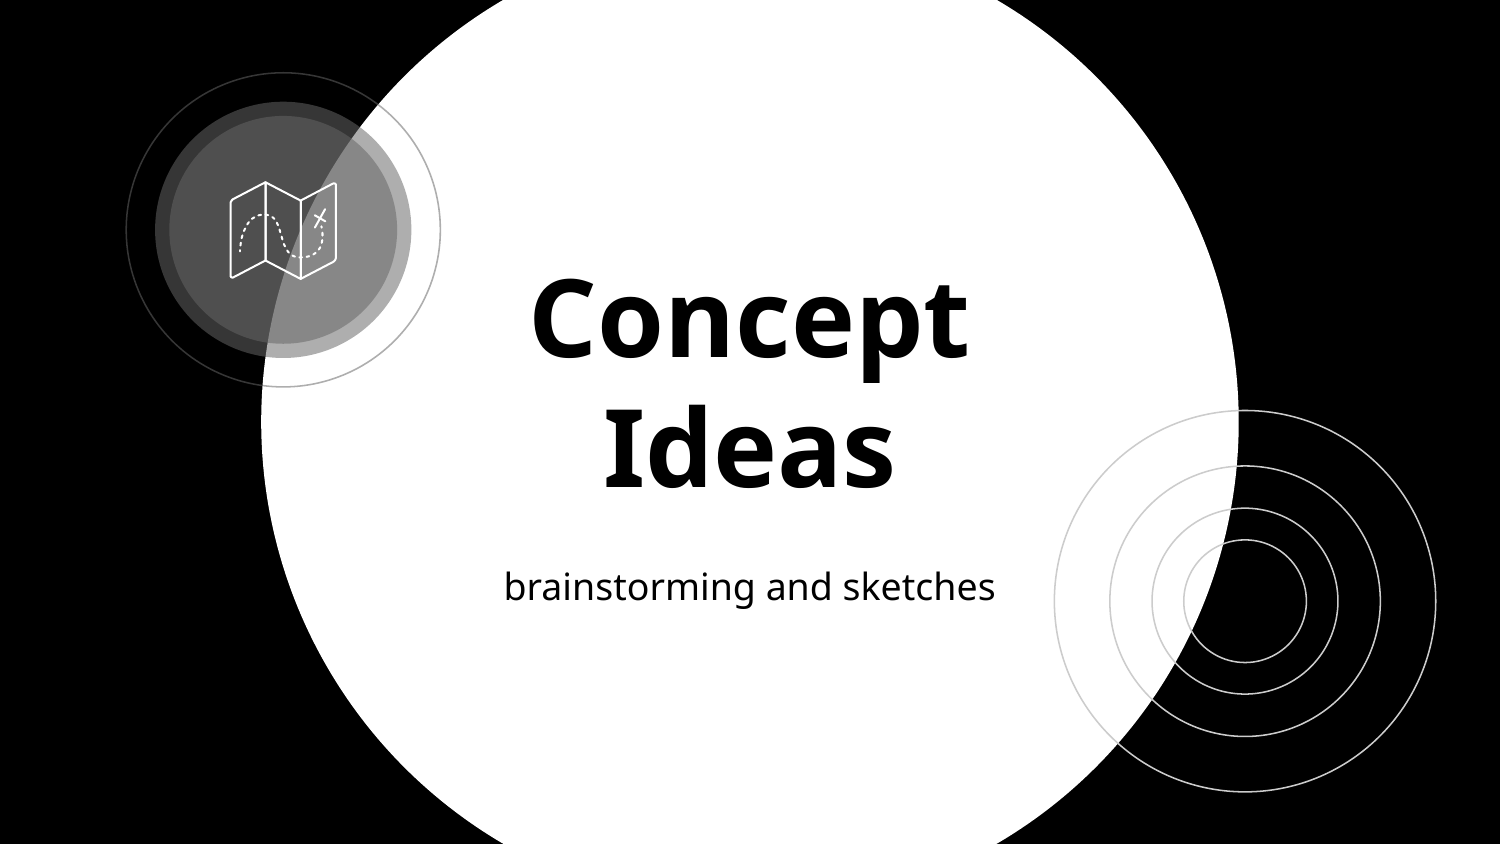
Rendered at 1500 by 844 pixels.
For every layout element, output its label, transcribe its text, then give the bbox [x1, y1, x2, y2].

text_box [230, 181, 337, 280]
text_box [169, 116, 398, 345]
title Concept Ideas [421, 366, 1079, 524]
subtitle brainstorming and sketches [421, 548, 1079, 677]
